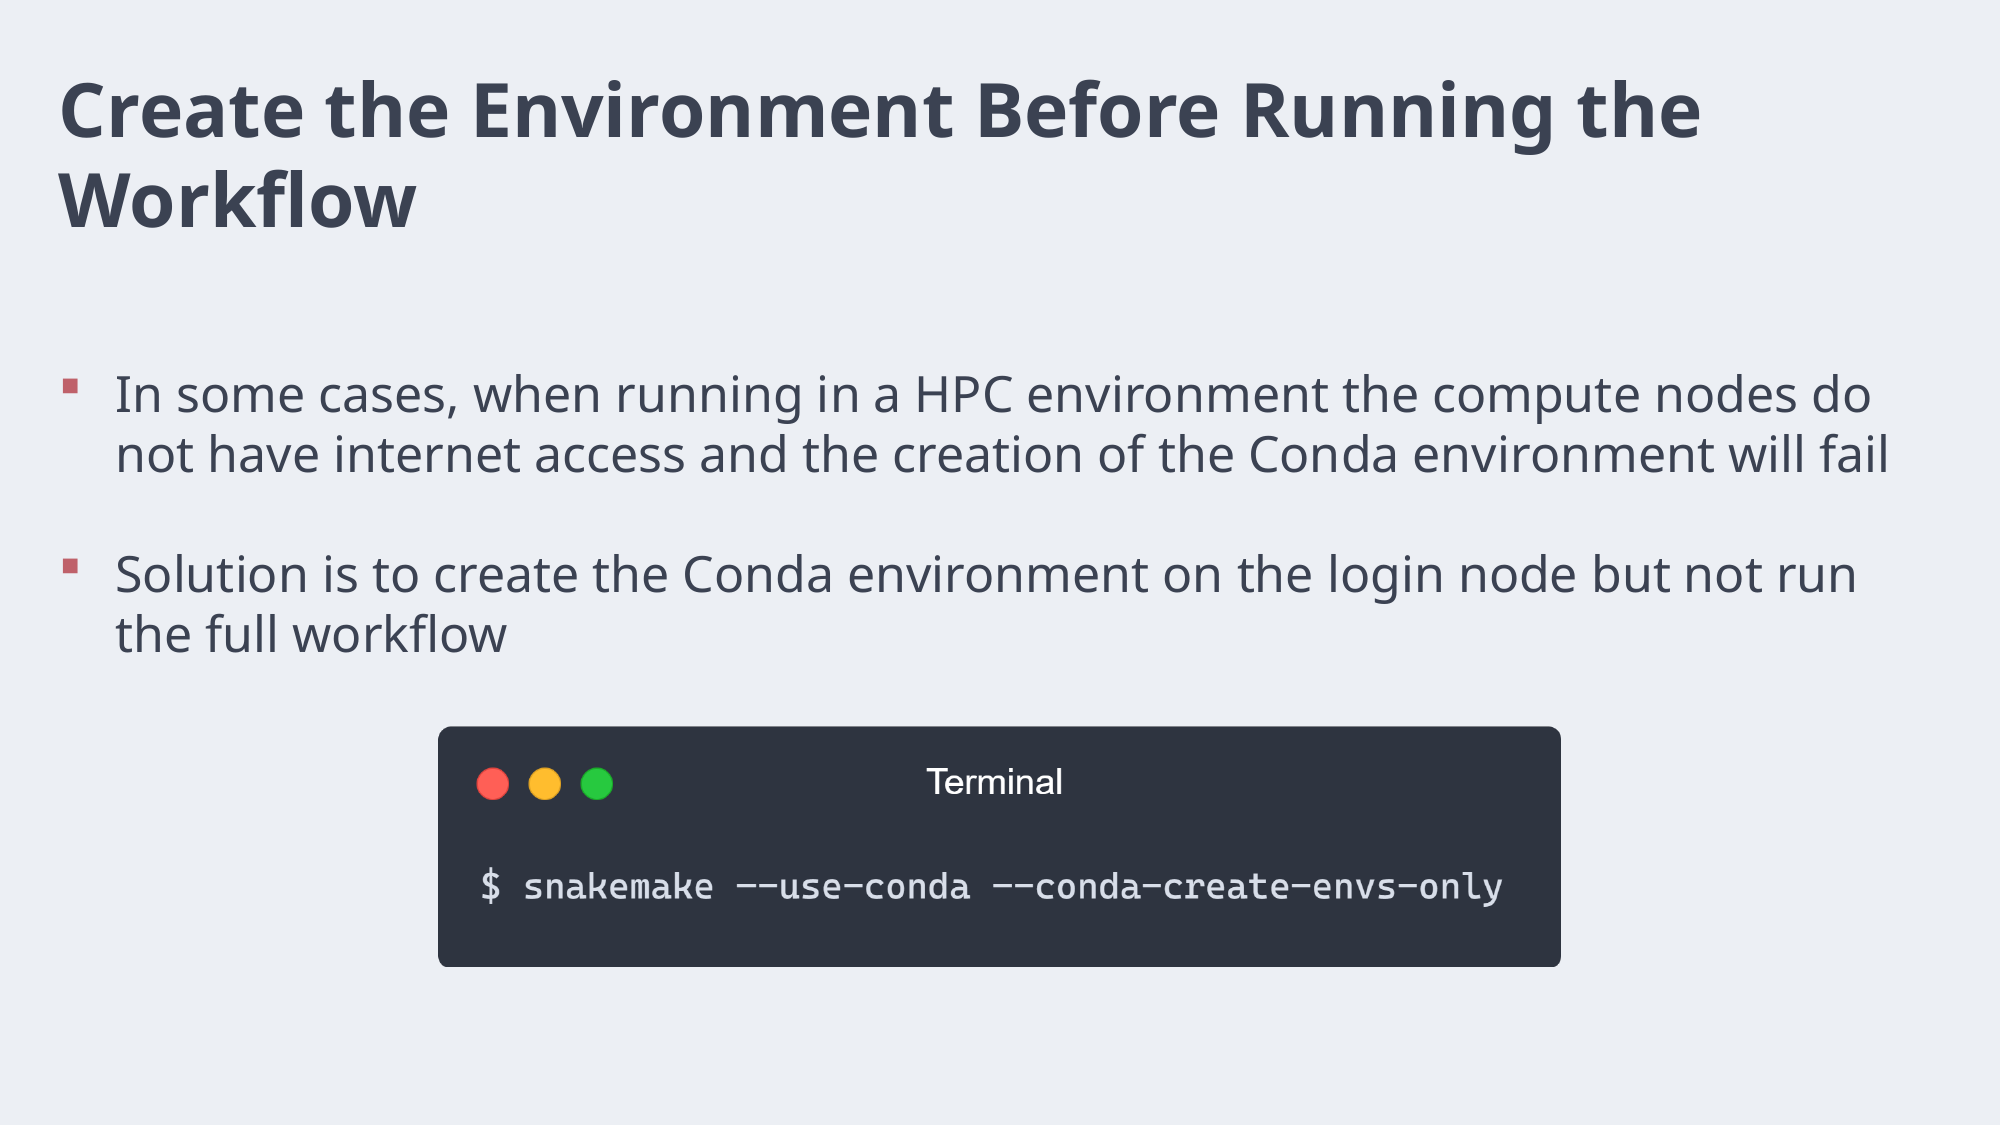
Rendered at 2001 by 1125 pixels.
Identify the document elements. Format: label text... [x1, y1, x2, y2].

picture [438, 725, 1561, 967]
text_box Create the Environment Before Running the Workflow In some cases, when running in a HPC environment the compute nodes do not have internet access and the creation of the Conda environment will fail Solution is to create the Conda environment on the login node but not run the full workflow [0, 3, 2000, 722]
